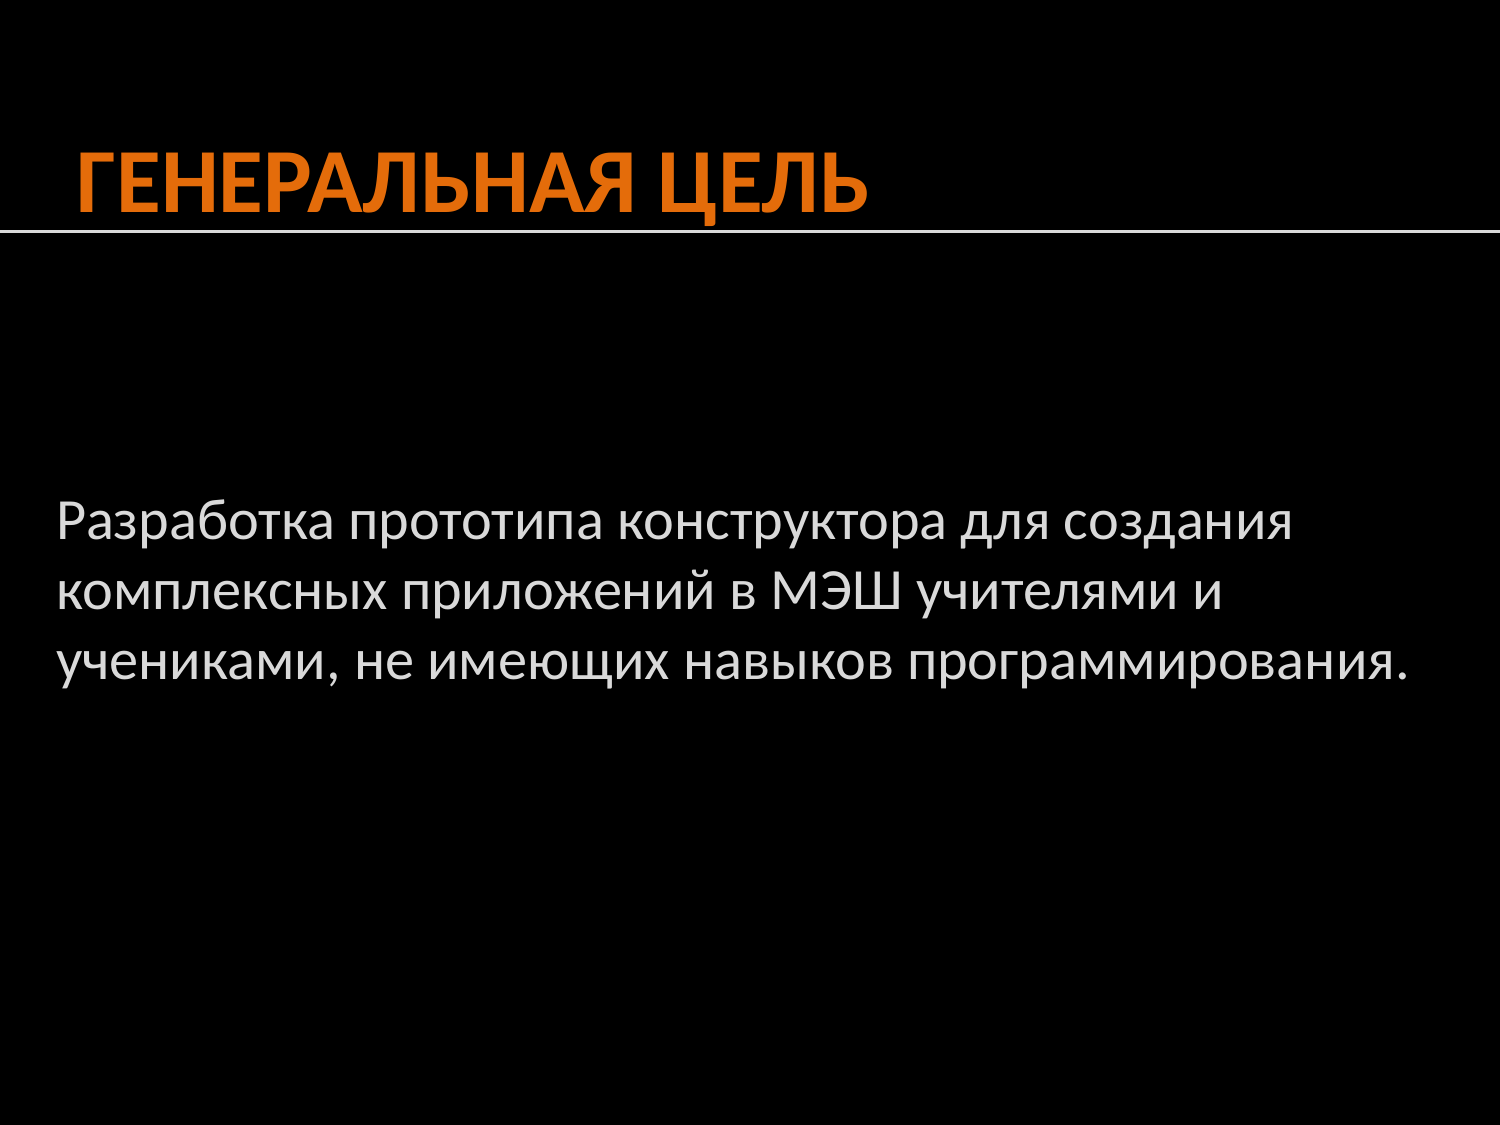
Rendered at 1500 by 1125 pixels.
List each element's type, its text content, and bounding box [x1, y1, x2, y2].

text_box ГЕНЕРАЛЬНАЯ ЦЕЛЬ Разработка прототипа конструктора для создания комплексных приложений в МЭШ учителями и учениками, не имеющих навыков программирования. [41, 243, 1430, 919]
text_box ГЕНЕРАЛЬНАЯ ЦЕЛЬ Разработка прототипа конструктора для создания комплексных приложений в МЭШ учителями и учениками, не имеющих навыков программирования. [41, 113, 1430, 230]
